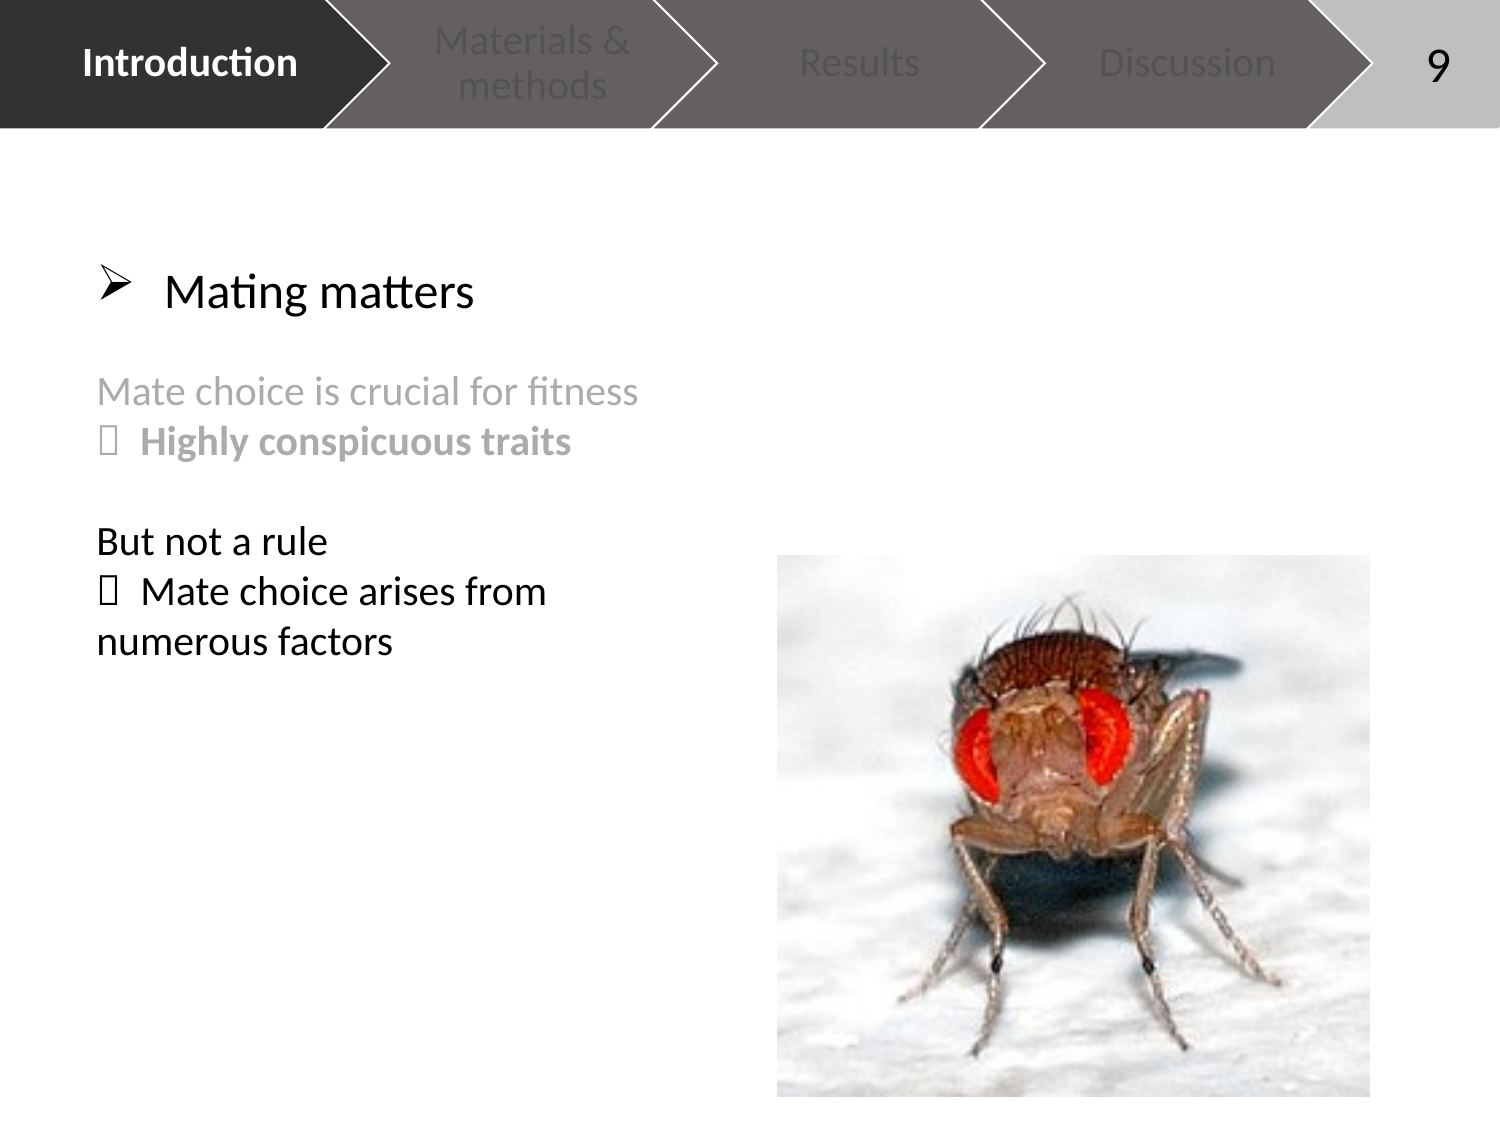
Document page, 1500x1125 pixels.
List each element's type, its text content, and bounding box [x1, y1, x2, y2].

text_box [0, 0, 1500, 130]
text_box Mating matters Mate choice is crucial for fitness  Highly conspicuous traits But not a rule  Mate choice arises from numerous factors [81, 251, 1397, 782]
text_box [81, 336, 874, 477]
picture [777, 555, 1370, 1097]
